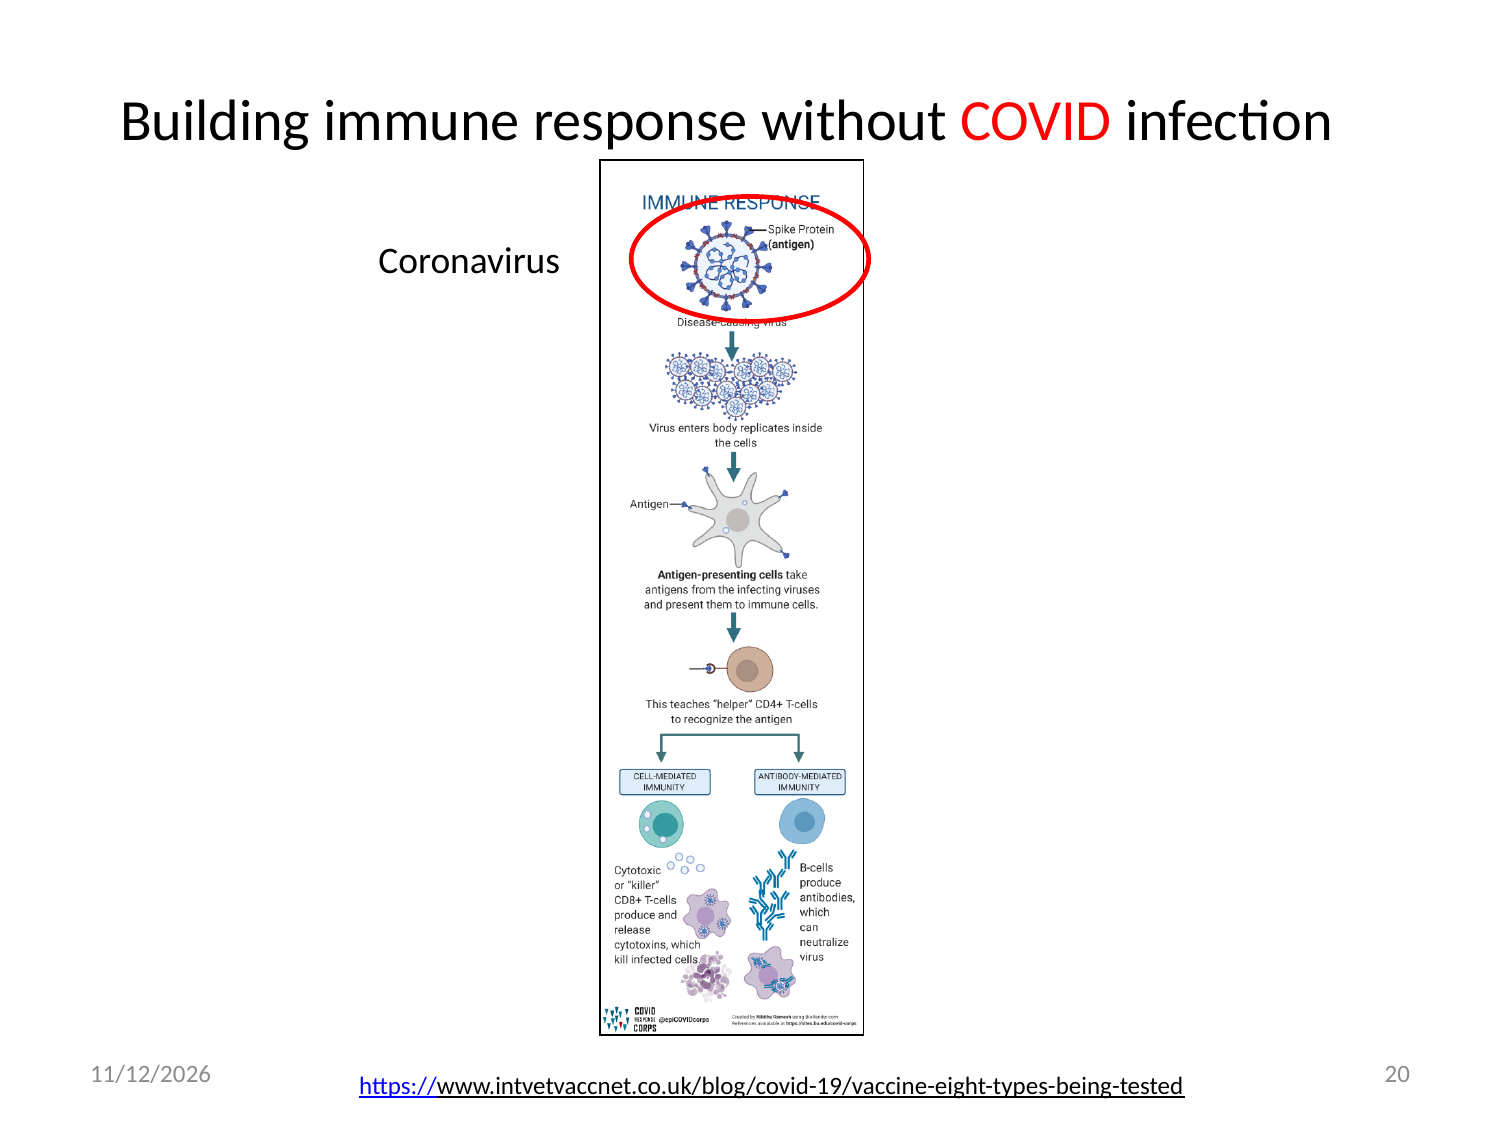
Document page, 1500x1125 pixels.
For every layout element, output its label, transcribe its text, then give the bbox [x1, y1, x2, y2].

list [600, 160, 864, 1035]
text_box https://www.intvetvaccnet.co.uk/blog/covid-19/vaccine-eight-types-being-tested [324, 1062, 1225, 1108]
text_box Coronavirus [363, 228, 576, 289]
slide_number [75, 1042, 425, 1103]
text_box Building immune response without COVID infection [105, 75, 1348, 160]
slide_number 20 [1074, 1042, 1425, 1103]
